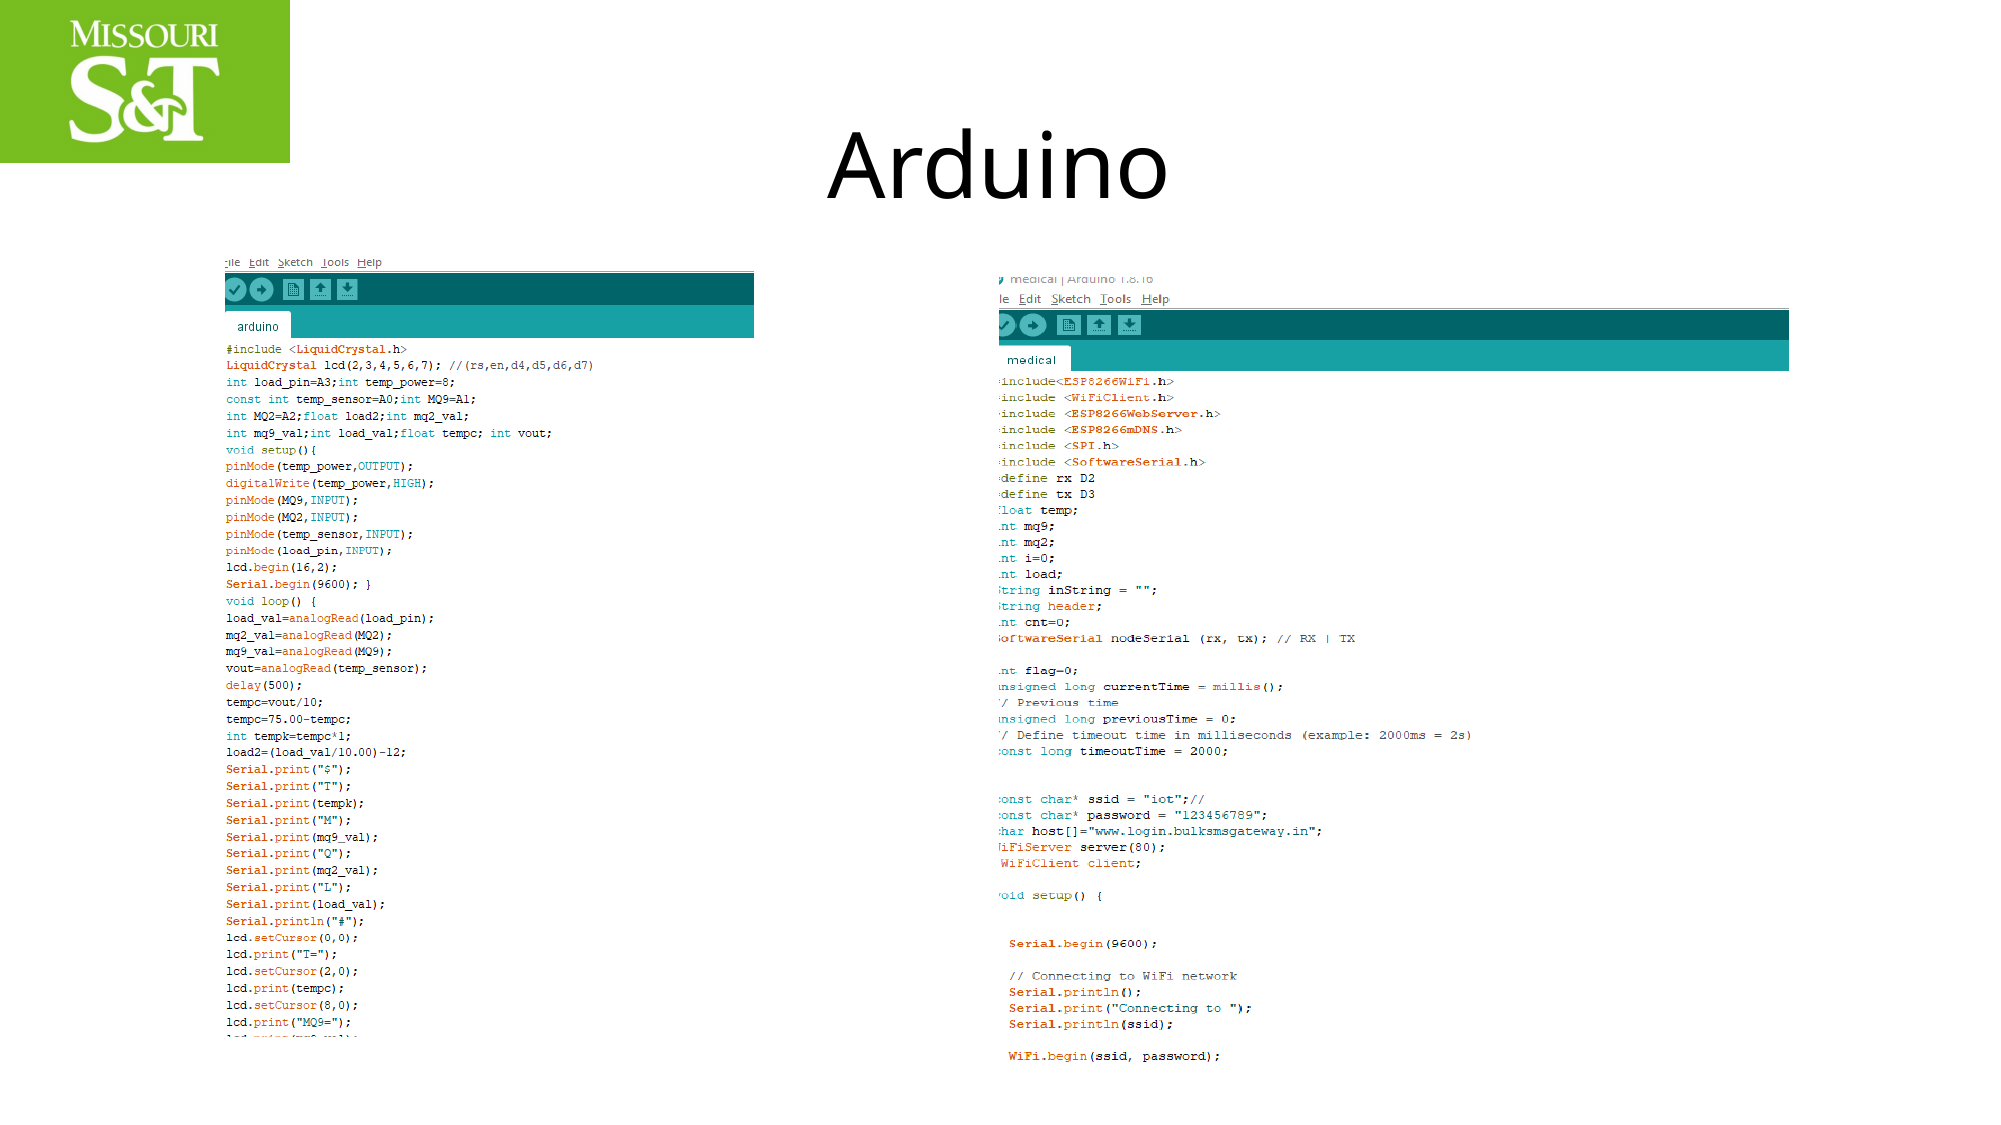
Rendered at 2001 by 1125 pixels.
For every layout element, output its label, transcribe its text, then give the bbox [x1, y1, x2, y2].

picture [999, 277, 1789, 1066]
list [225, 259, 754, 1037]
title Arduino [137, 59, 1863, 278]
picture [0, 0, 290, 163]
